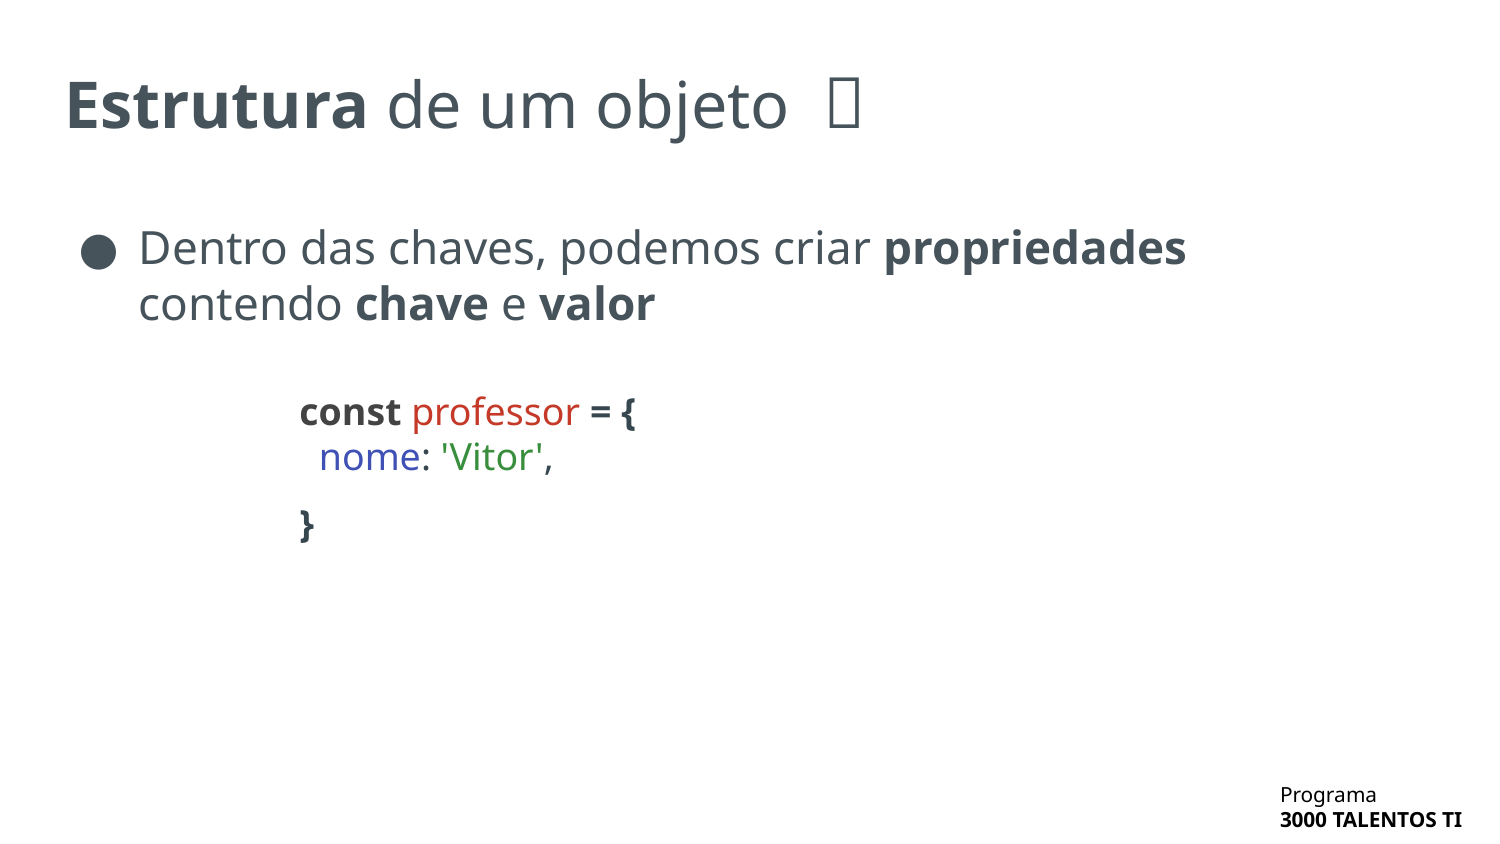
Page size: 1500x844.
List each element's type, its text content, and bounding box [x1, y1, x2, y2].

text_box Dentro das chaves, podemos criar propriedades contendo chave e valor [49, 204, 1399, 345]
title Estrutura de um objeto 🧮 [49, 19, 1334, 180]
text_box const professor = { nome: 'Vitor', } [284, 372, 1099, 630]
